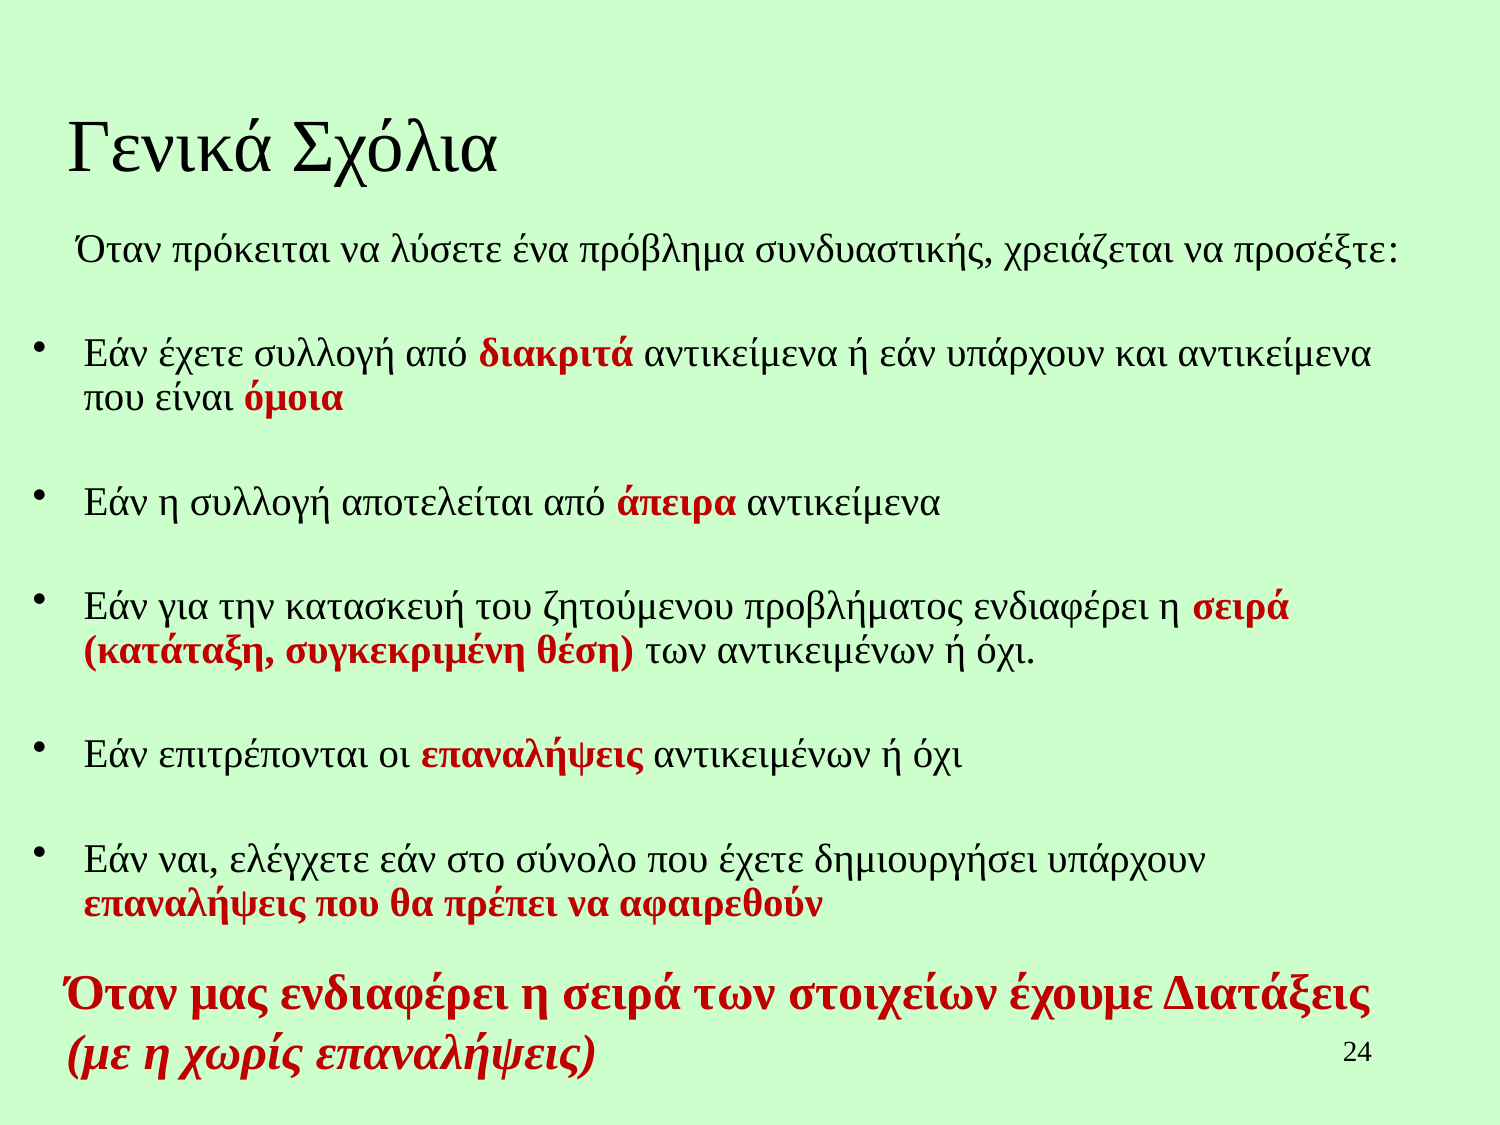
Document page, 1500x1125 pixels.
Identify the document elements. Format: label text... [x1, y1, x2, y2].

list Όταν πρόκειται να λύσετε ένα πρόβλημα συνδυαστικής, χρειάζεται να προσέξτε: Εάν έχετε συλλογή από διακριτά αντικείμενα ή εάν υπάρχουν και αντικείμενα που είναι όμοια Εάν η συλλογή αποτελείται από άπειρα αντικείμενα Εάν για την κατασκευή του ζητούμενου προβλήματος ενδιαφέρει η σειρά (κατάταξη, συγκεκριμένη θέση) των αντικειμένων ή όχι. Εάν επιτρέπονται οι επαναλήψεις αντικειμένων ή όχι Εάν ναι, ελέγχετε εάν στο σύνολο που έχετε δημιουργήσει υπάρχουν επαναλήψεις που θα πρέπει να αφαιρεθούν [17, 219, 1424, 953]
text_box Όταν μας ενδιαφέρει η σειρά των στοιχείων έχουμε Διατάξεις (με η χωρίς επαναλήψεις) [51, 952, 1422, 1087]
title Γενικά Σχόλια [0, 78, 597, 205]
slide_number 24 [1074, 1025, 1388, 1100]
